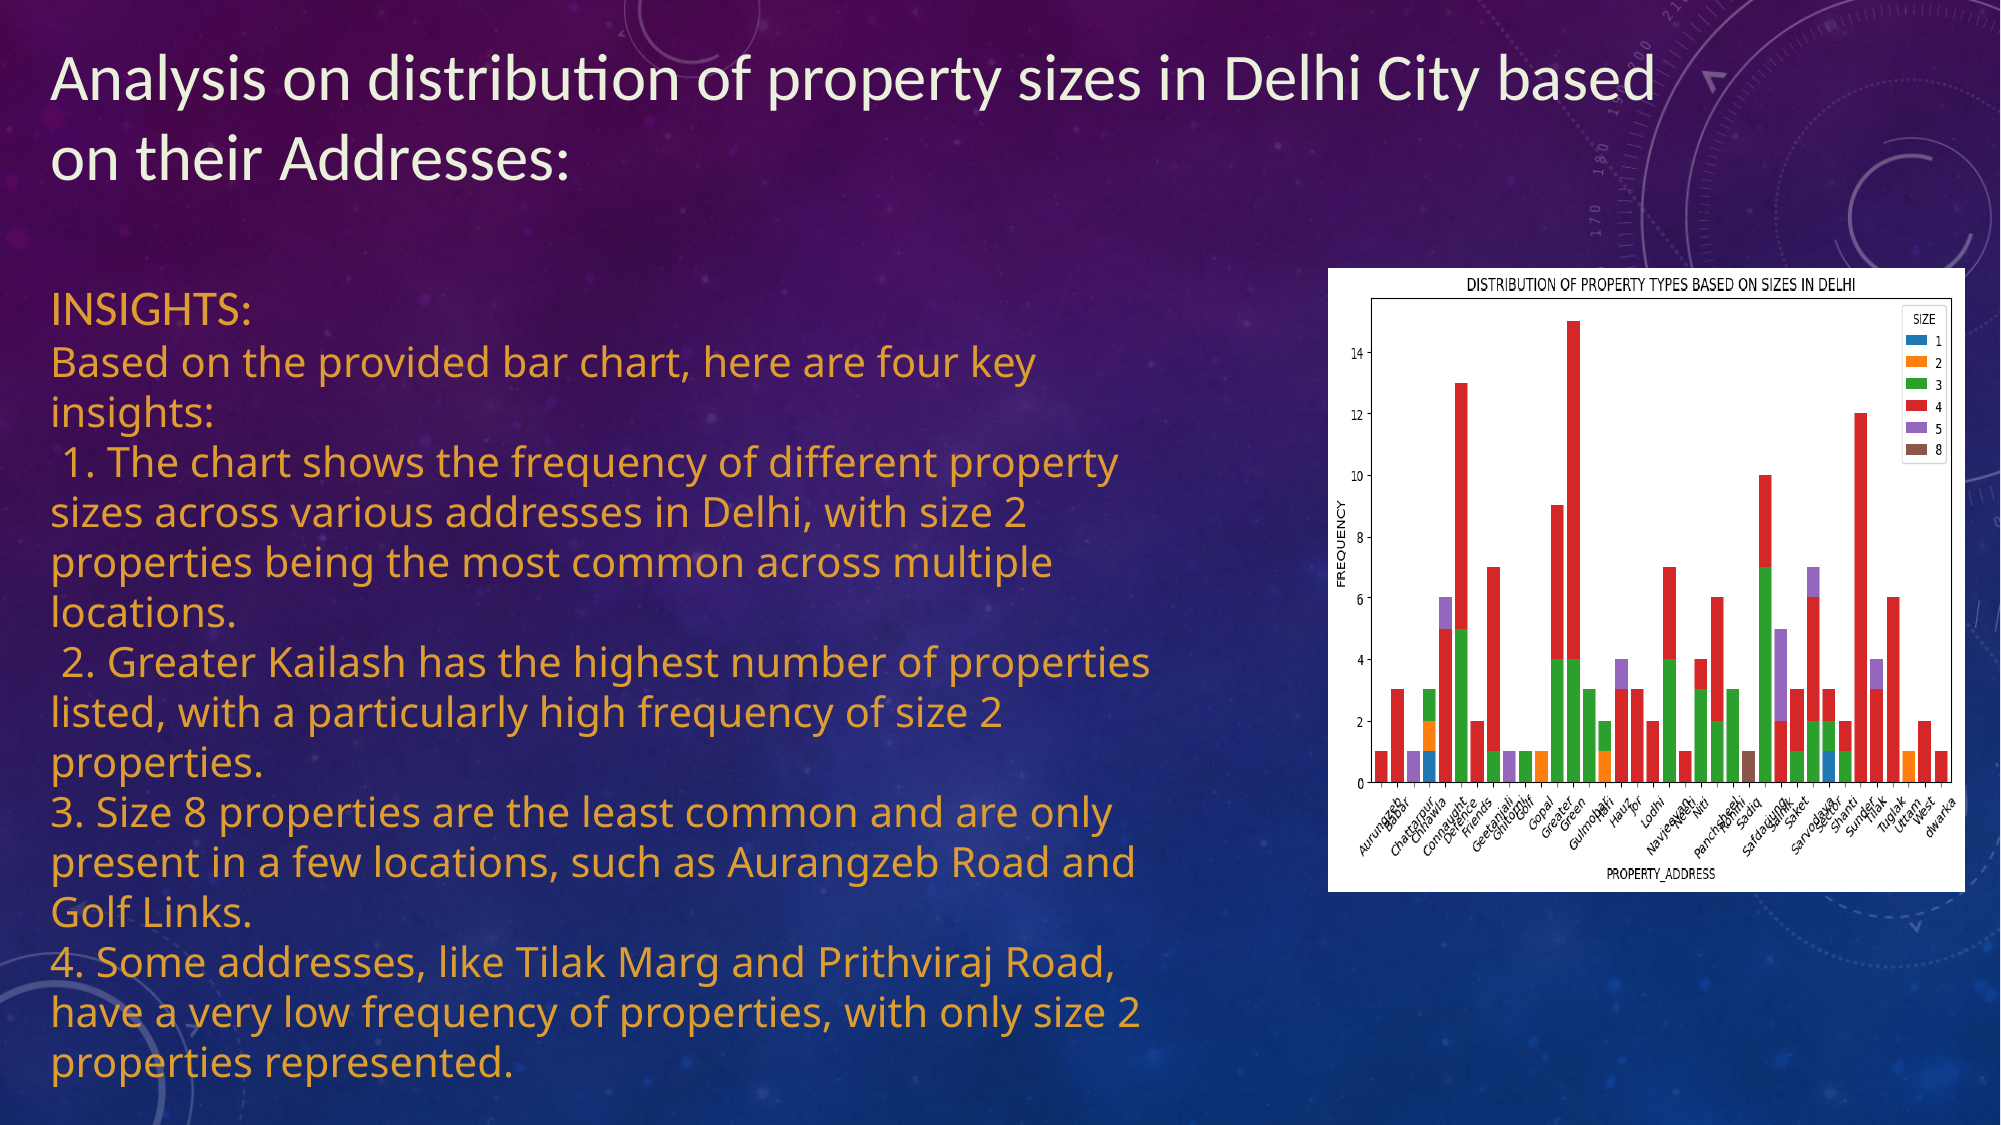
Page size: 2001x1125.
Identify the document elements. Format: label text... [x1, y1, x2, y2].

text_box INSIGHTS: Based on the provided bar chart, here are four key insights: 1. The chart shows the frequency of different property sizes across various addresses in Delhi, with size 2 properties being the most common across multiple locations. 2. Greater Kailash has the highest number of properties listed, with a particularly high frequency of size 2 properties. 3. Size 8 properties are the least common and are only present in a few locations, such as Aurangzeb Road and Golf Links. 4. Some addresses, like Tilak Marg and Prithviraj Road, have a very low frequency of properties, with only size 2 properties represented. [35, 268, 1168, 1094]
text_box Analysis on distribution of property sizes in Delhi City based on their Addresses: [35, 26, 1755, 202]
picture [0, 0, 2001, 1125]
